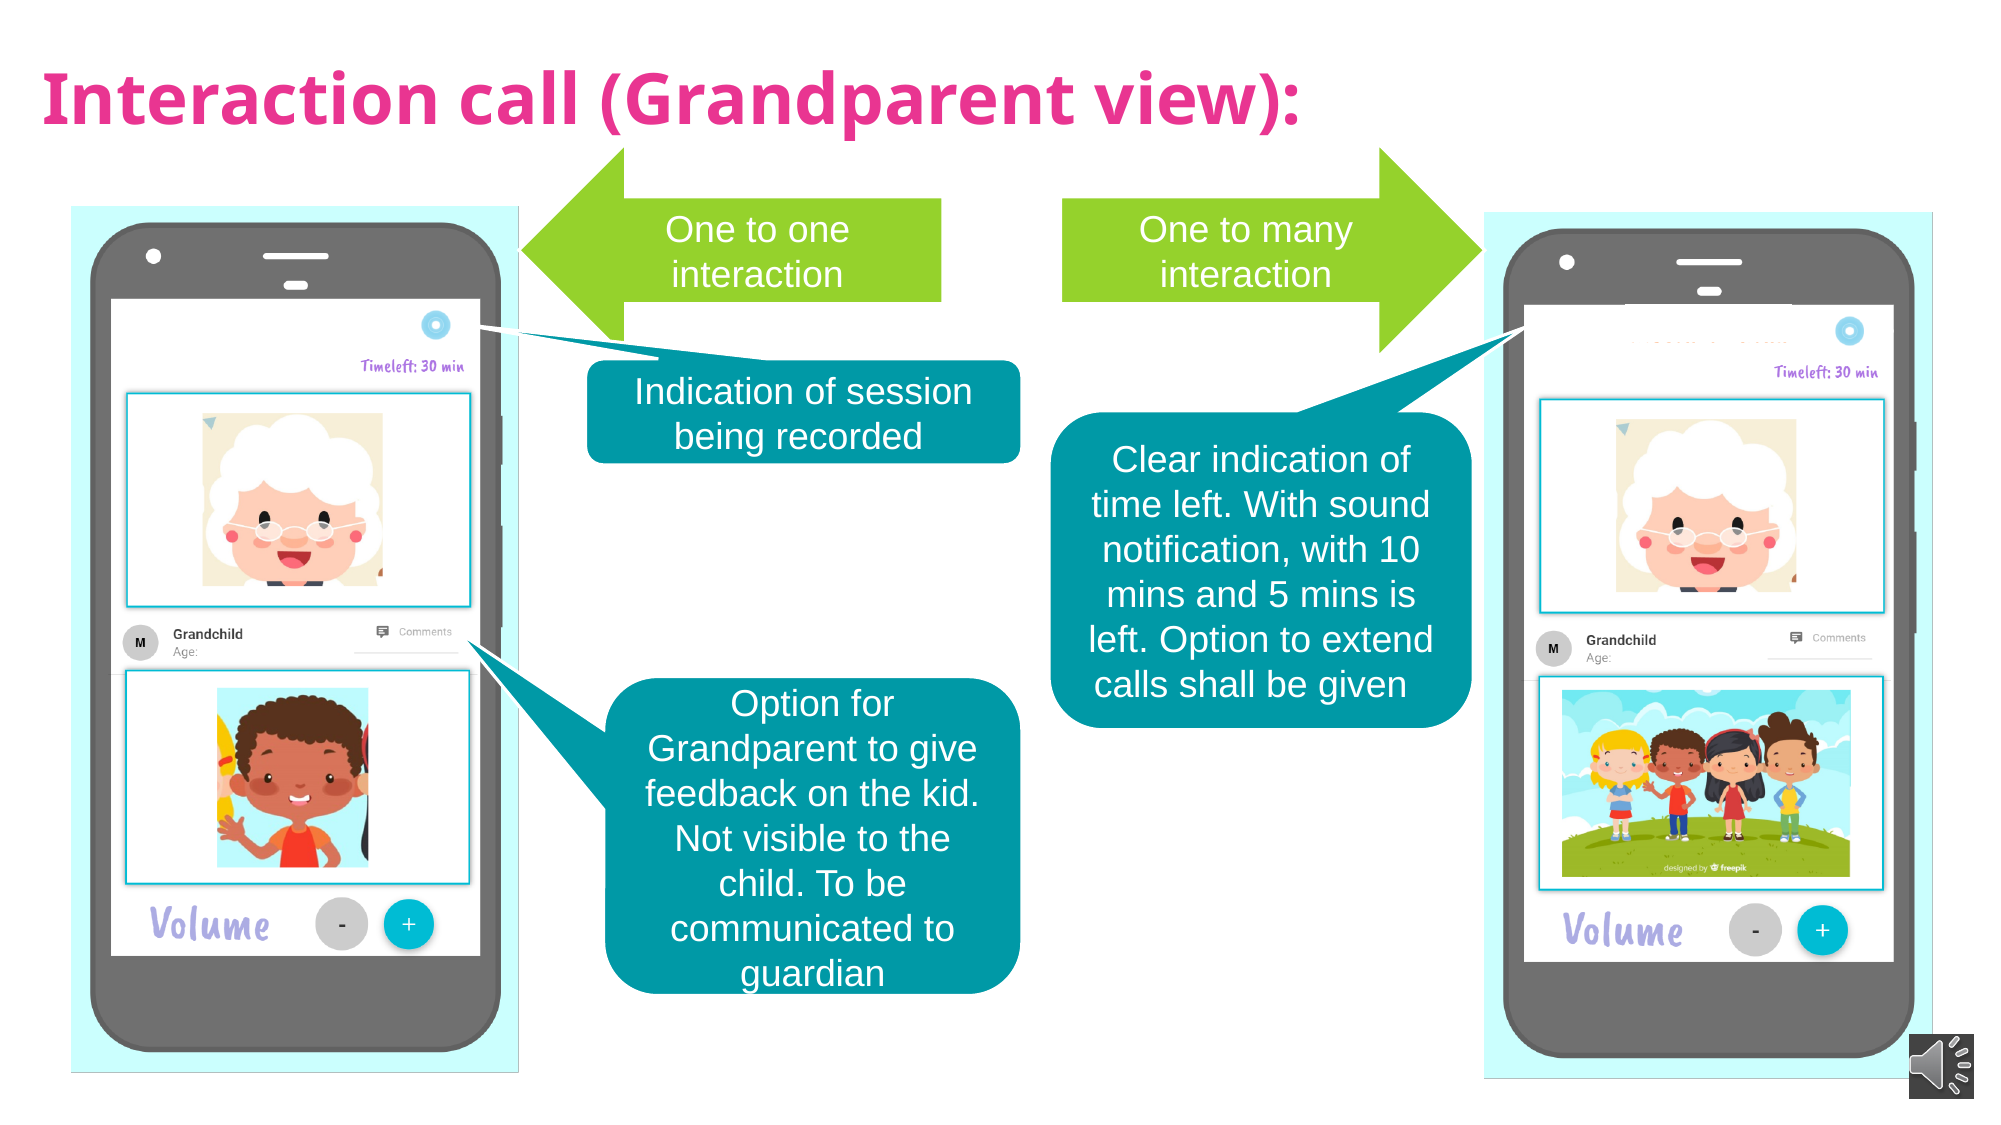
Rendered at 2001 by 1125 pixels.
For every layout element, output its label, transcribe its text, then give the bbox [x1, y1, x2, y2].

text_box Clear indication of time left. With sound notification, with 10 mins and 5 mins is left. Option to extend calls shall be given [1047, 340, 1484, 732]
text_box Interaction call (Grandparent view): [27, 46, 2000, 147]
text_box Option for Grandparent to give feedback on the kid. Not visible to the child. To be communicated to guardian [519, 671, 1024, 998]
text_box One to many interaction [1059, 139, 1484, 362]
text_box Indication of session being recorded [519, 329, 1024, 467]
picture [1484, 212, 1975, 1100]
picture [71, 206, 519, 1073]
text_box One to one interaction [519, 139, 945, 341]
